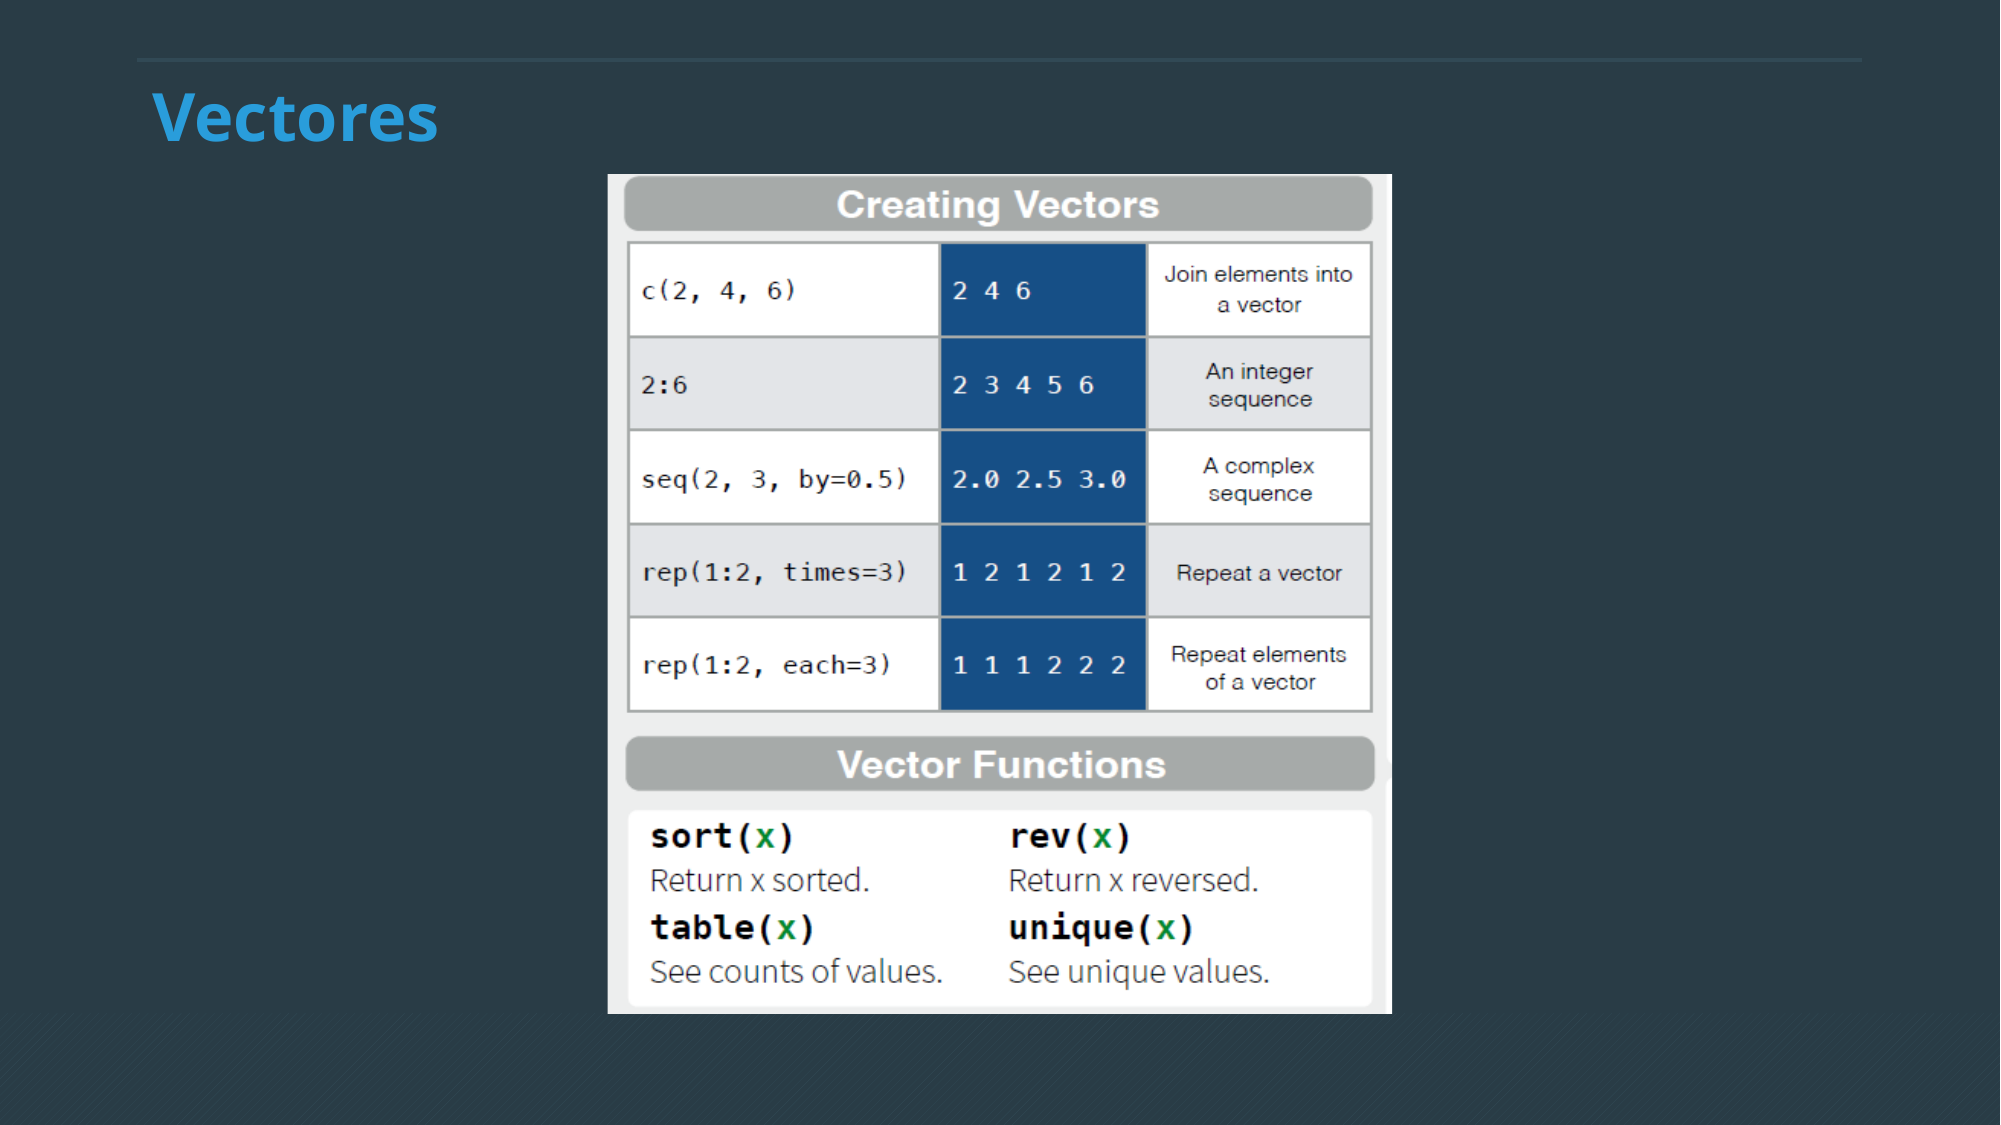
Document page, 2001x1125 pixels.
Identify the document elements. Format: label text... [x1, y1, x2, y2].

picture [607, 174, 1393, 1014]
title Vectores [137, 59, 1863, 181]
